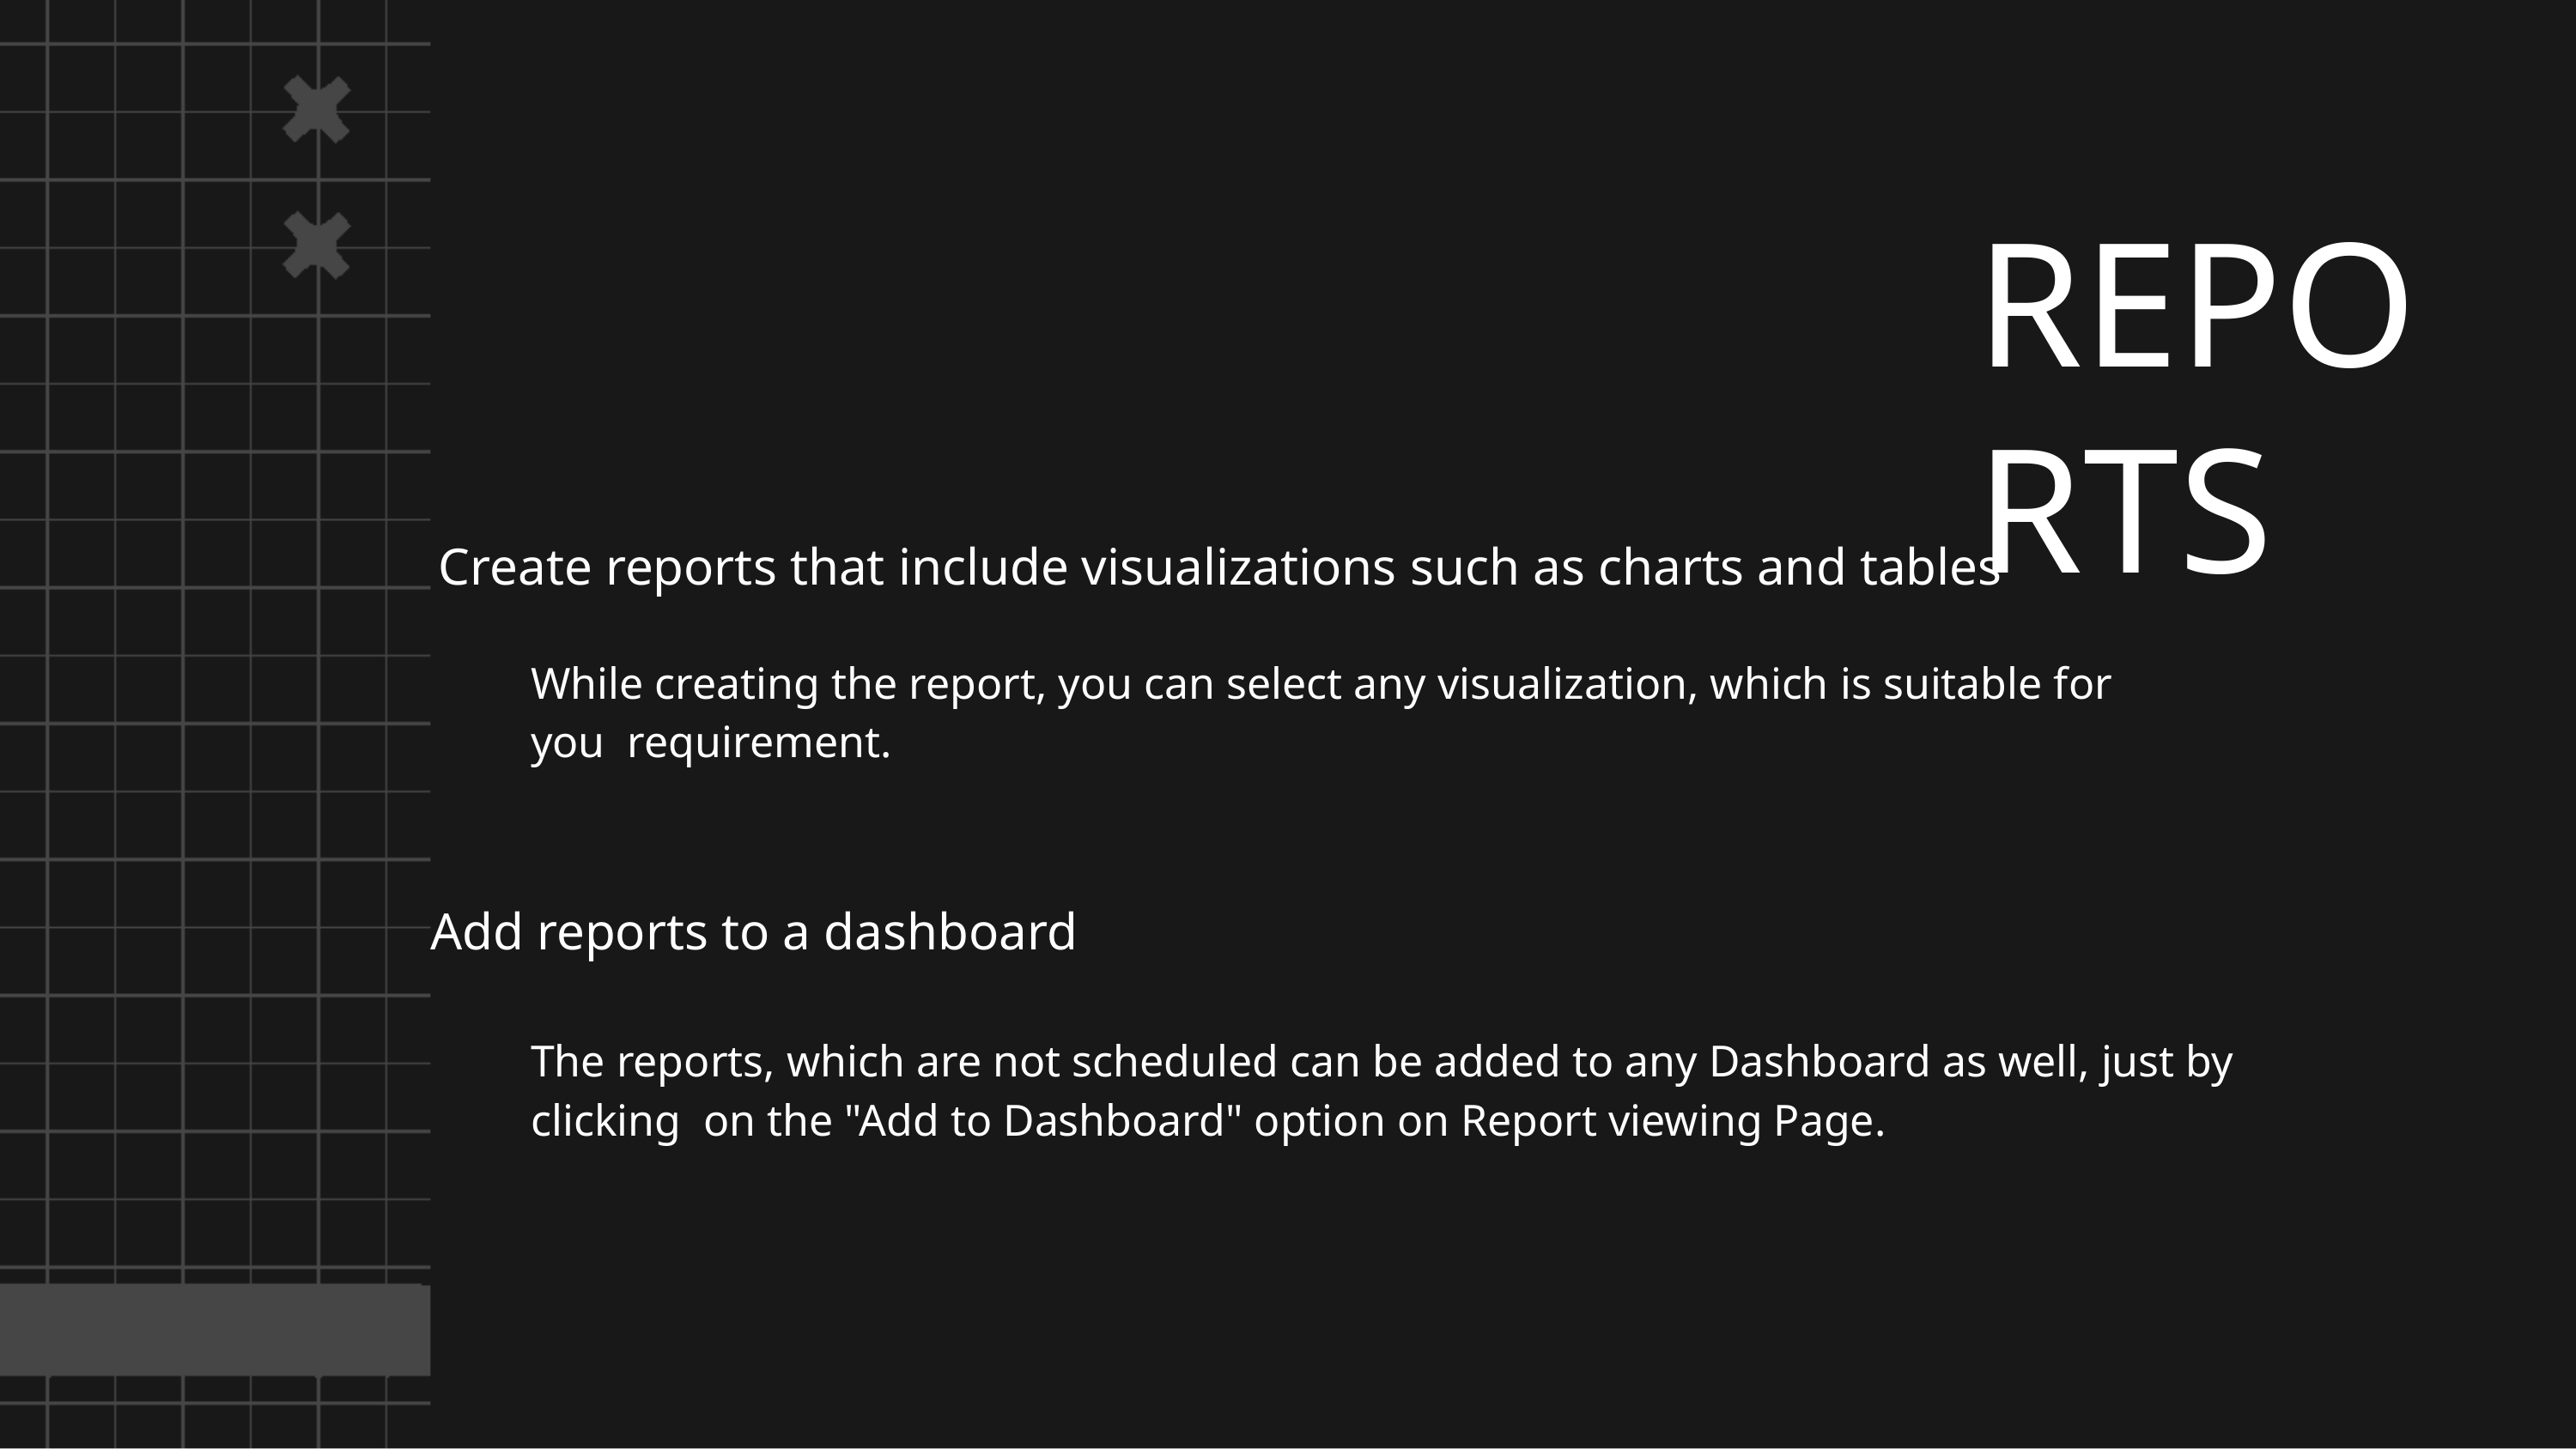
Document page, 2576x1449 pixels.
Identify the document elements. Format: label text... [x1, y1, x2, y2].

text_box [0, 0, 431, 1449]
list Create reports that include visualizations such as charts and tables While creating the report, you can select any visualization, which is suitable for you requirement. Add reports to a dashboard The reports, which are not scheduled can be added to any Dashboard as well, just by clicking on the "Add to Dashboard" option on Report viewing Page. [258, 532, 2318, 1362]
title REPORTS [1974, 193, 2506, 608]
